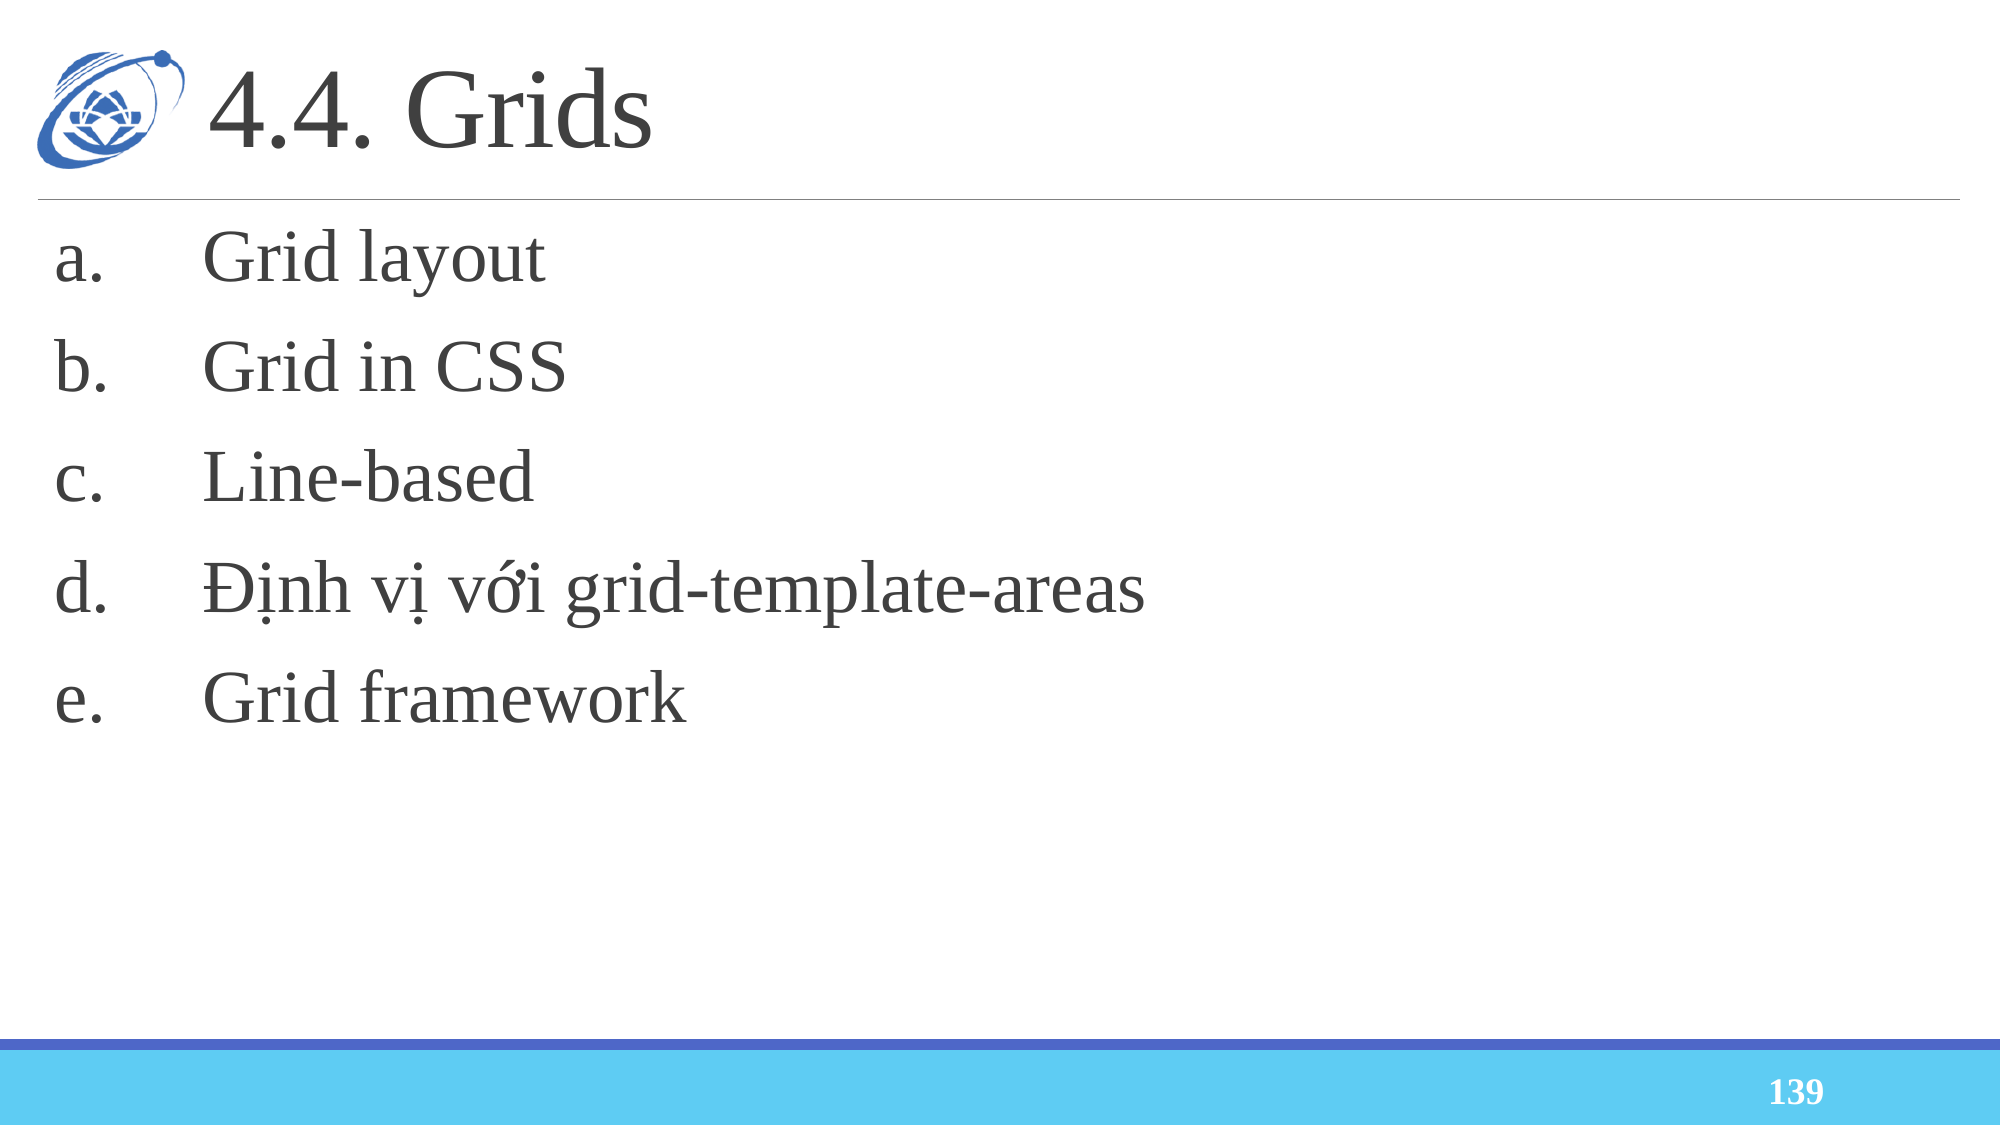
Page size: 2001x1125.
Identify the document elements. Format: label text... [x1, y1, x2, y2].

slide_number 139 [1624, 1059, 1840, 1120]
picture [37, 34, 185, 183]
list a. Grid layout b. Grid in CSS c. Line-based d. Định vị với grid-template-areas e. Grid framework [37, 209, 1961, 1011]
title 4.4. Grids [193, 47, 1961, 192]
